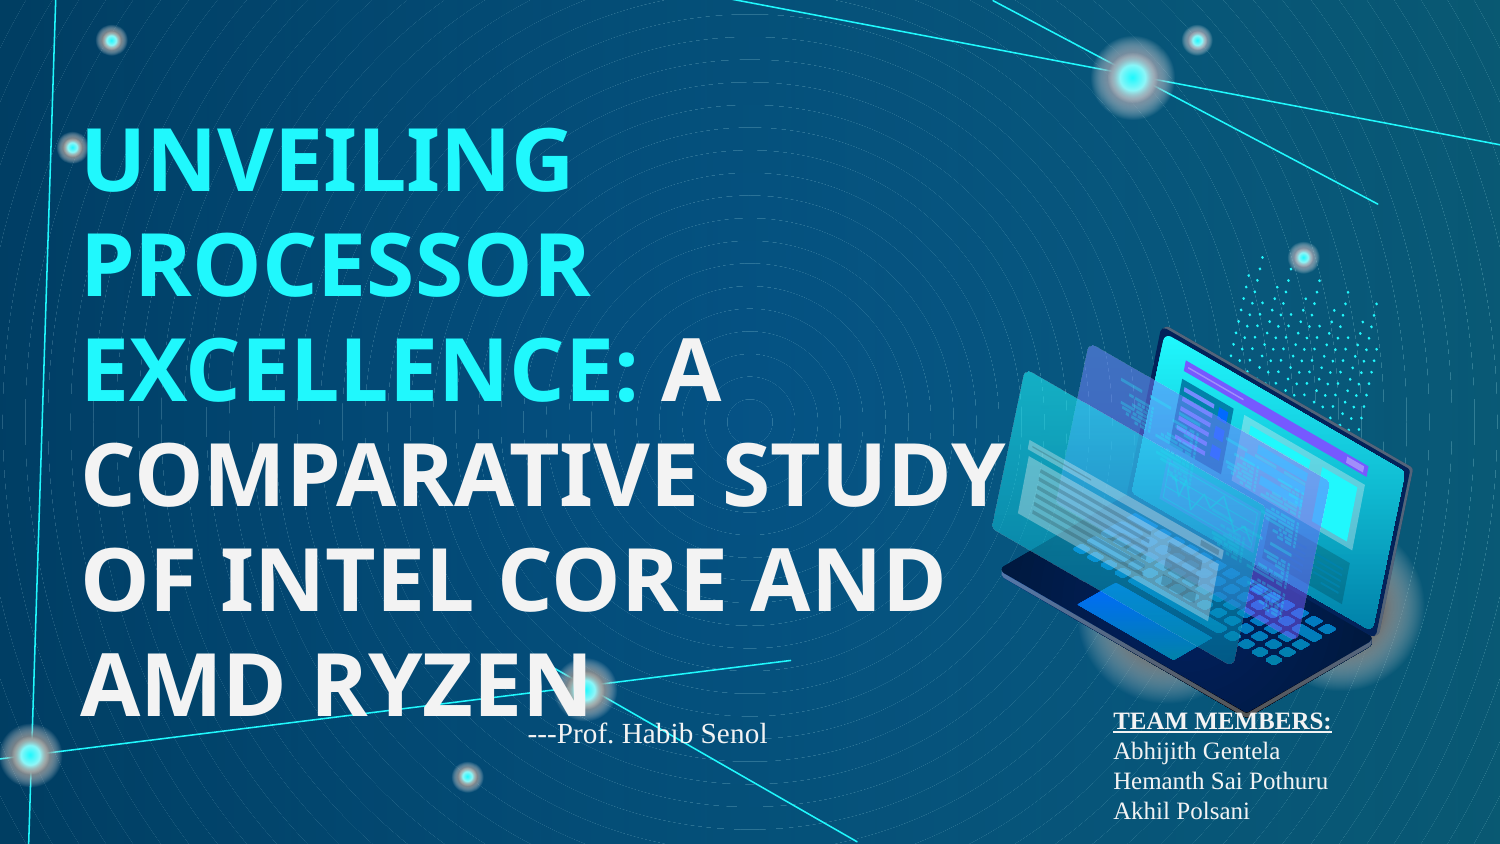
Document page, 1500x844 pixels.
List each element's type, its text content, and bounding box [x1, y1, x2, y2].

text_box TEAM MEMBERS: Abhijith Gentela Hemanth Sai Pothuru Akhil Polsani [1098, 697, 1500, 832]
text_box ---Prof. Habib Senol [512, 707, 883, 758]
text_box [992, 255, 1495, 718]
title UNVEILING PROCESSOR EXCELLENCE: A COMPARATIVE STUDY OF INTEL CORE AND AMD RYZEN [64, 88, 1040, 727]
